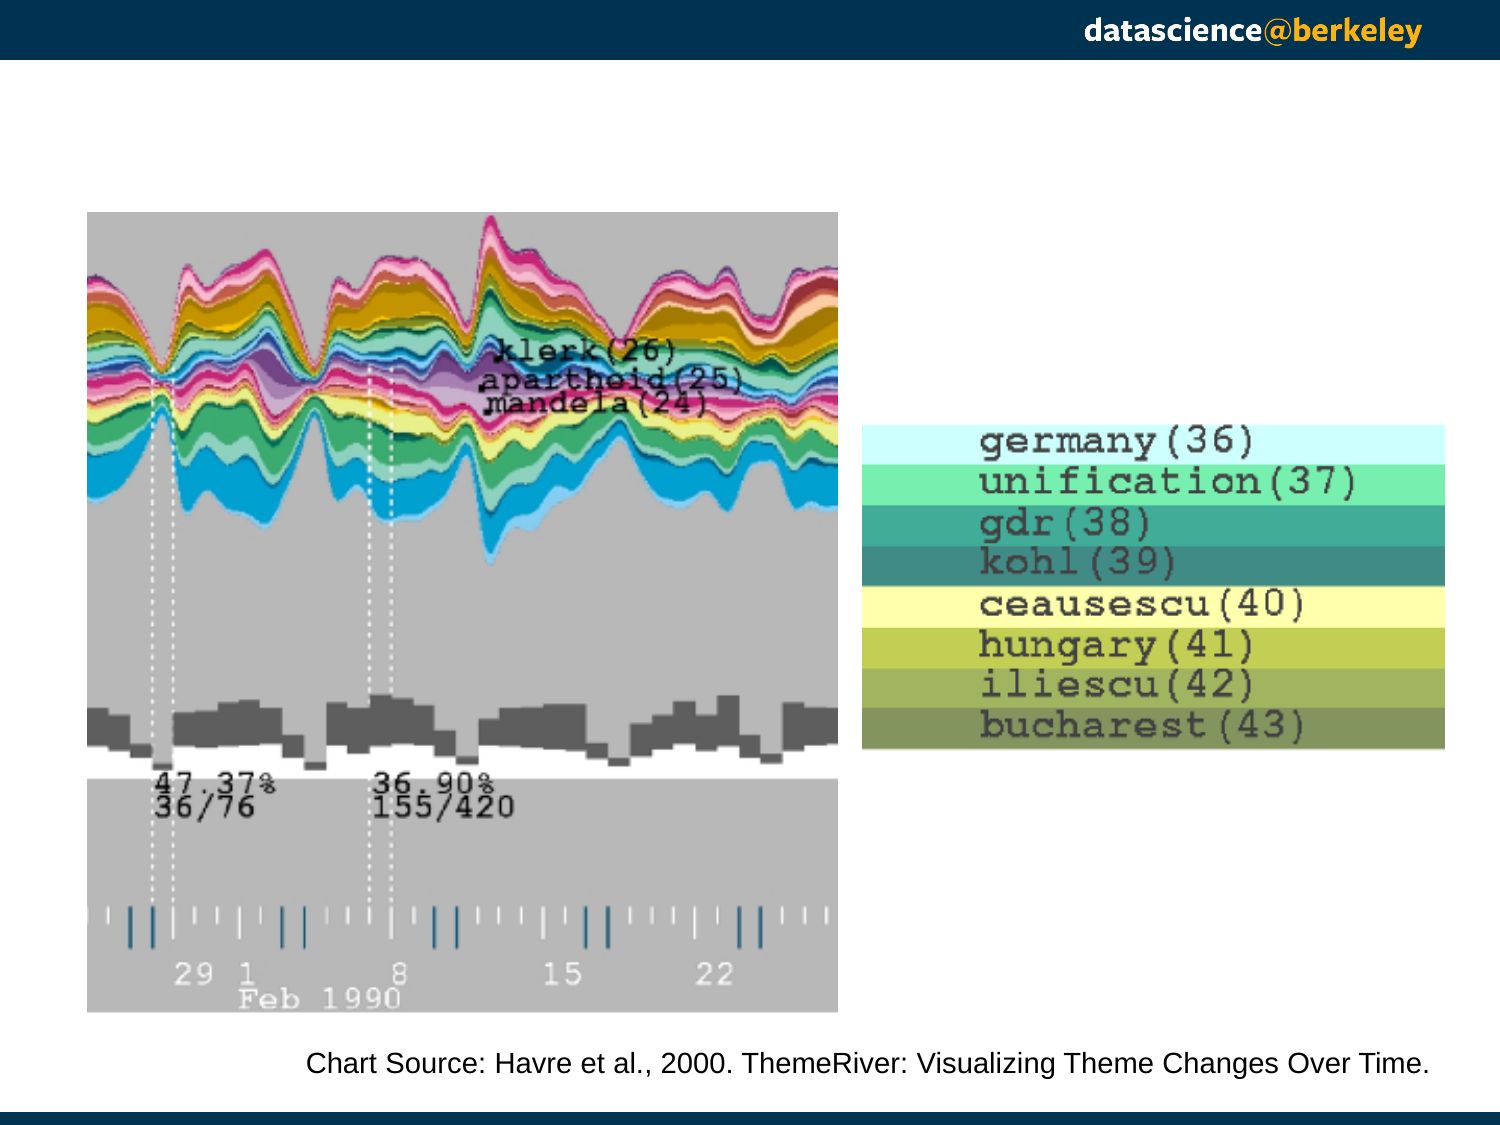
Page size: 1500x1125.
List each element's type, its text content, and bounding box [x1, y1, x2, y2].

picture [1079, 10, 1431, 52]
text_box Chart Source: Havre et al., 2000. ThemeRiver: Visualizing Theme Changes Over Time. [291, 1037, 1447, 1088]
picture [87, 212, 838, 1015]
picture [862, 424, 1445, 752]
